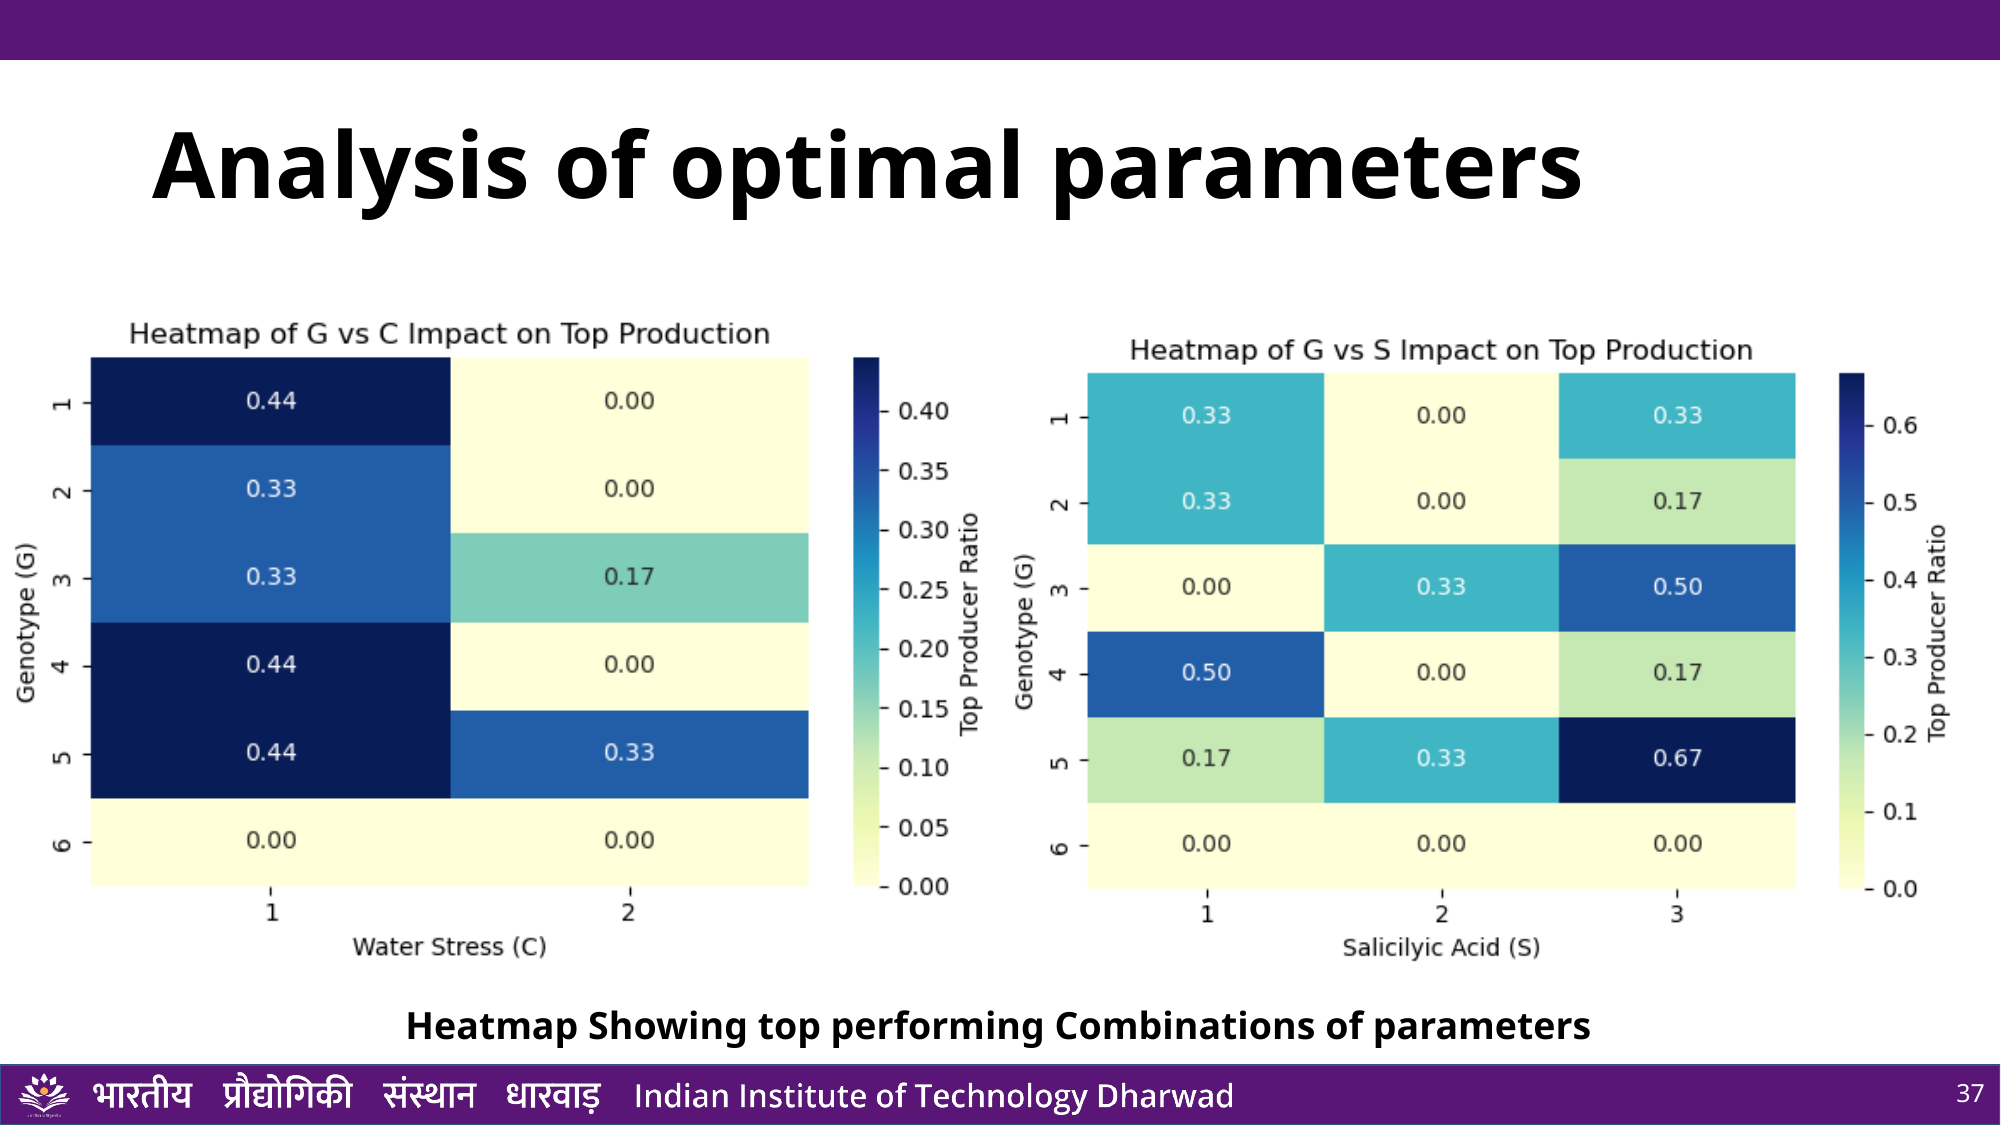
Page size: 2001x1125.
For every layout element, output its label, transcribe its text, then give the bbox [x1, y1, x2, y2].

picture [18, 1072, 1232, 1118]
text_box Heatmap Showing top performing Combinations of parameters [390, 994, 1608, 1055]
title Analysis of optimal parameters [137, 59, 1863, 278]
picture [0, 306, 1967, 978]
